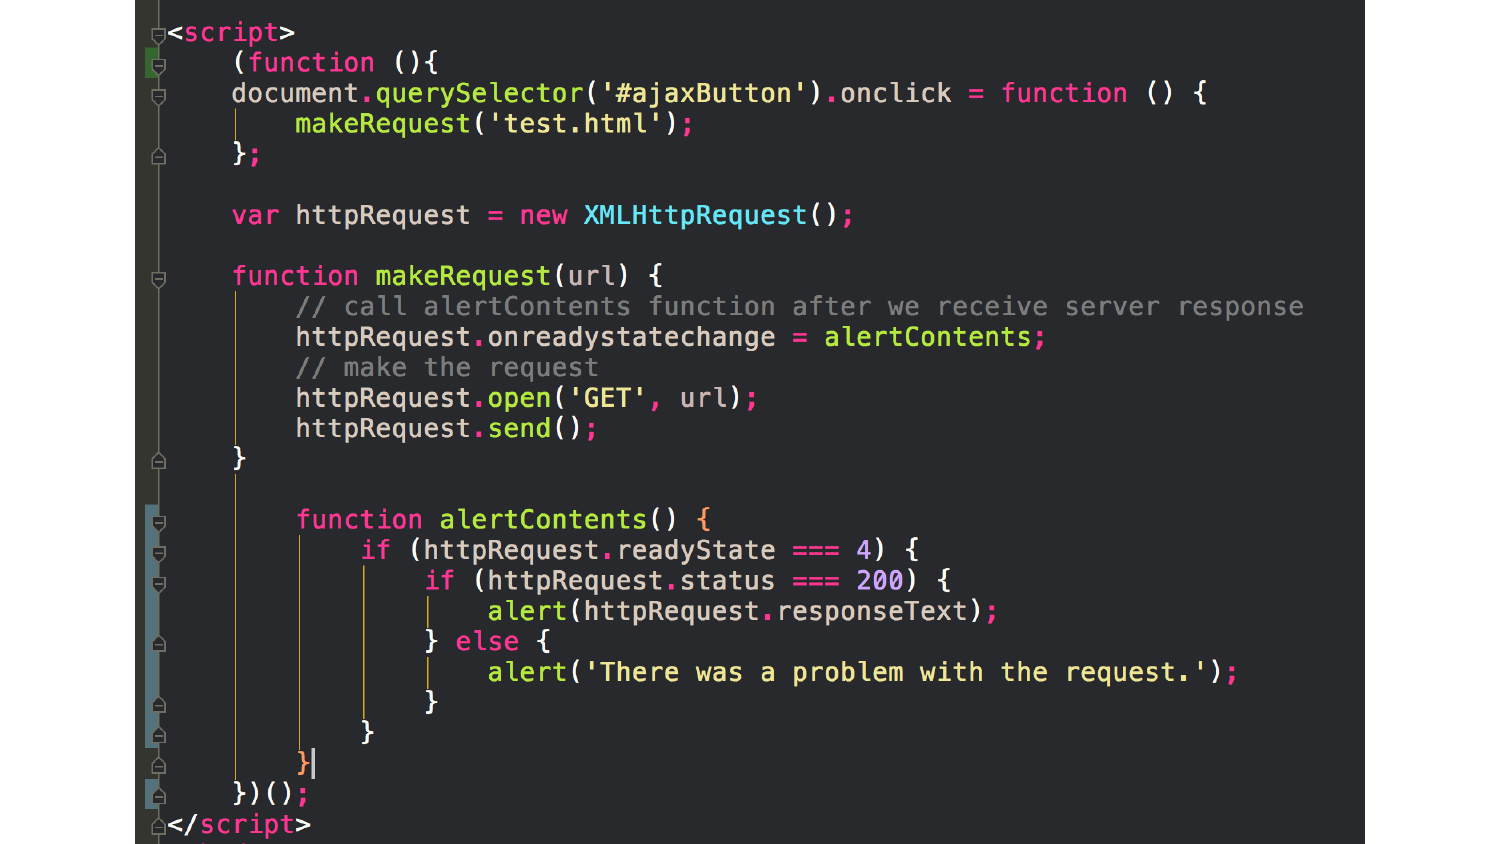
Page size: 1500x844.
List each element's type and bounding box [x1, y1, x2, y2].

picture [134, 0, 1365, 844]
